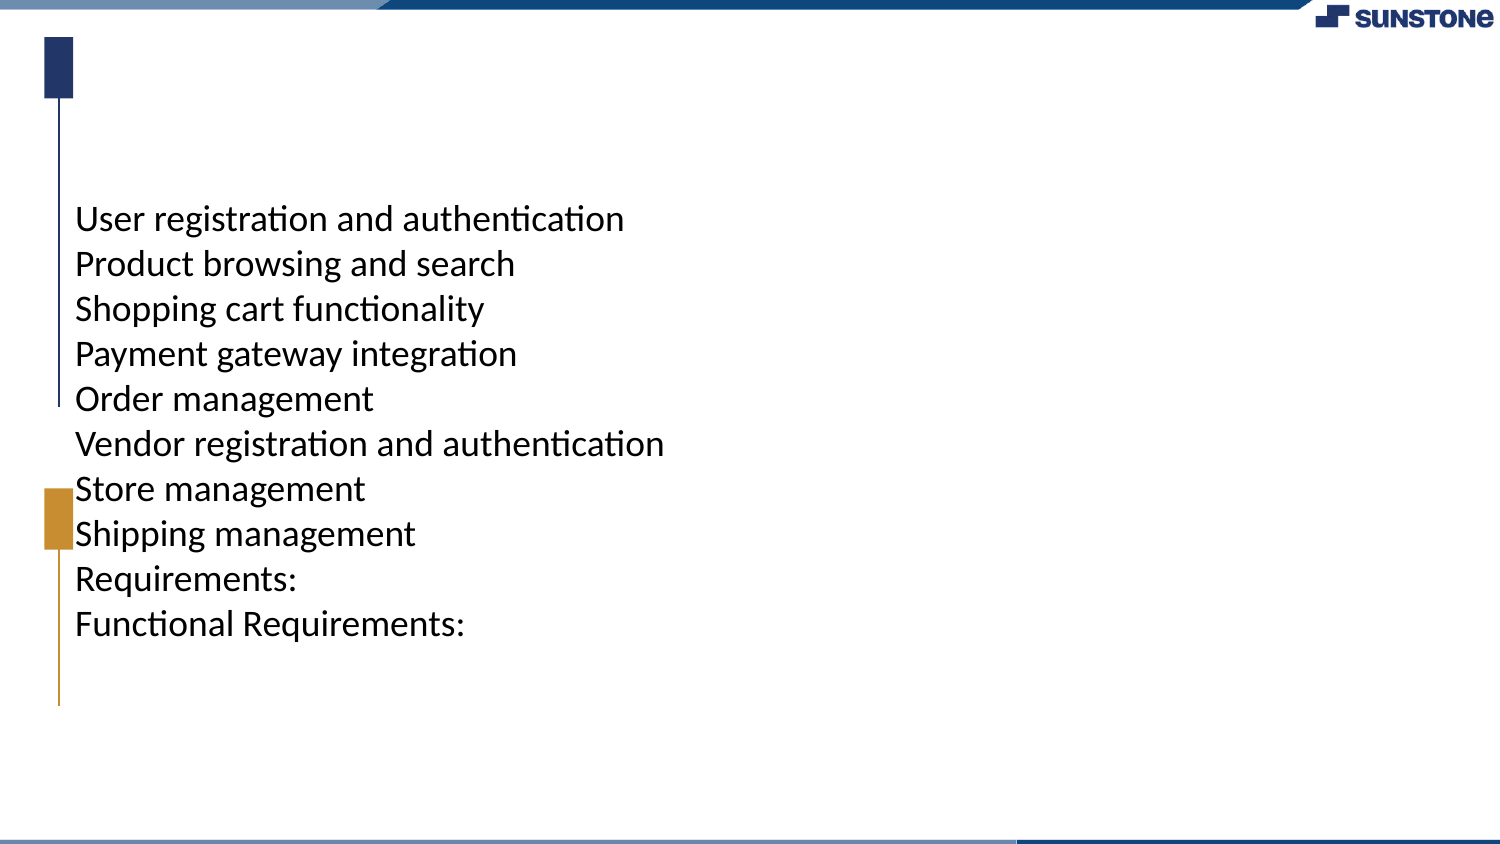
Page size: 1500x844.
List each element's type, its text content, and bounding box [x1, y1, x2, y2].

list User registration and authentication Product browsing and search Shopping cart functionality Payment gateway integration Order management Vendor registration and authentication Store management Shipping management Requirements: Functional Requirements: [75, 194, 1425, 694]
picture [0, 0, 1500, 844]
